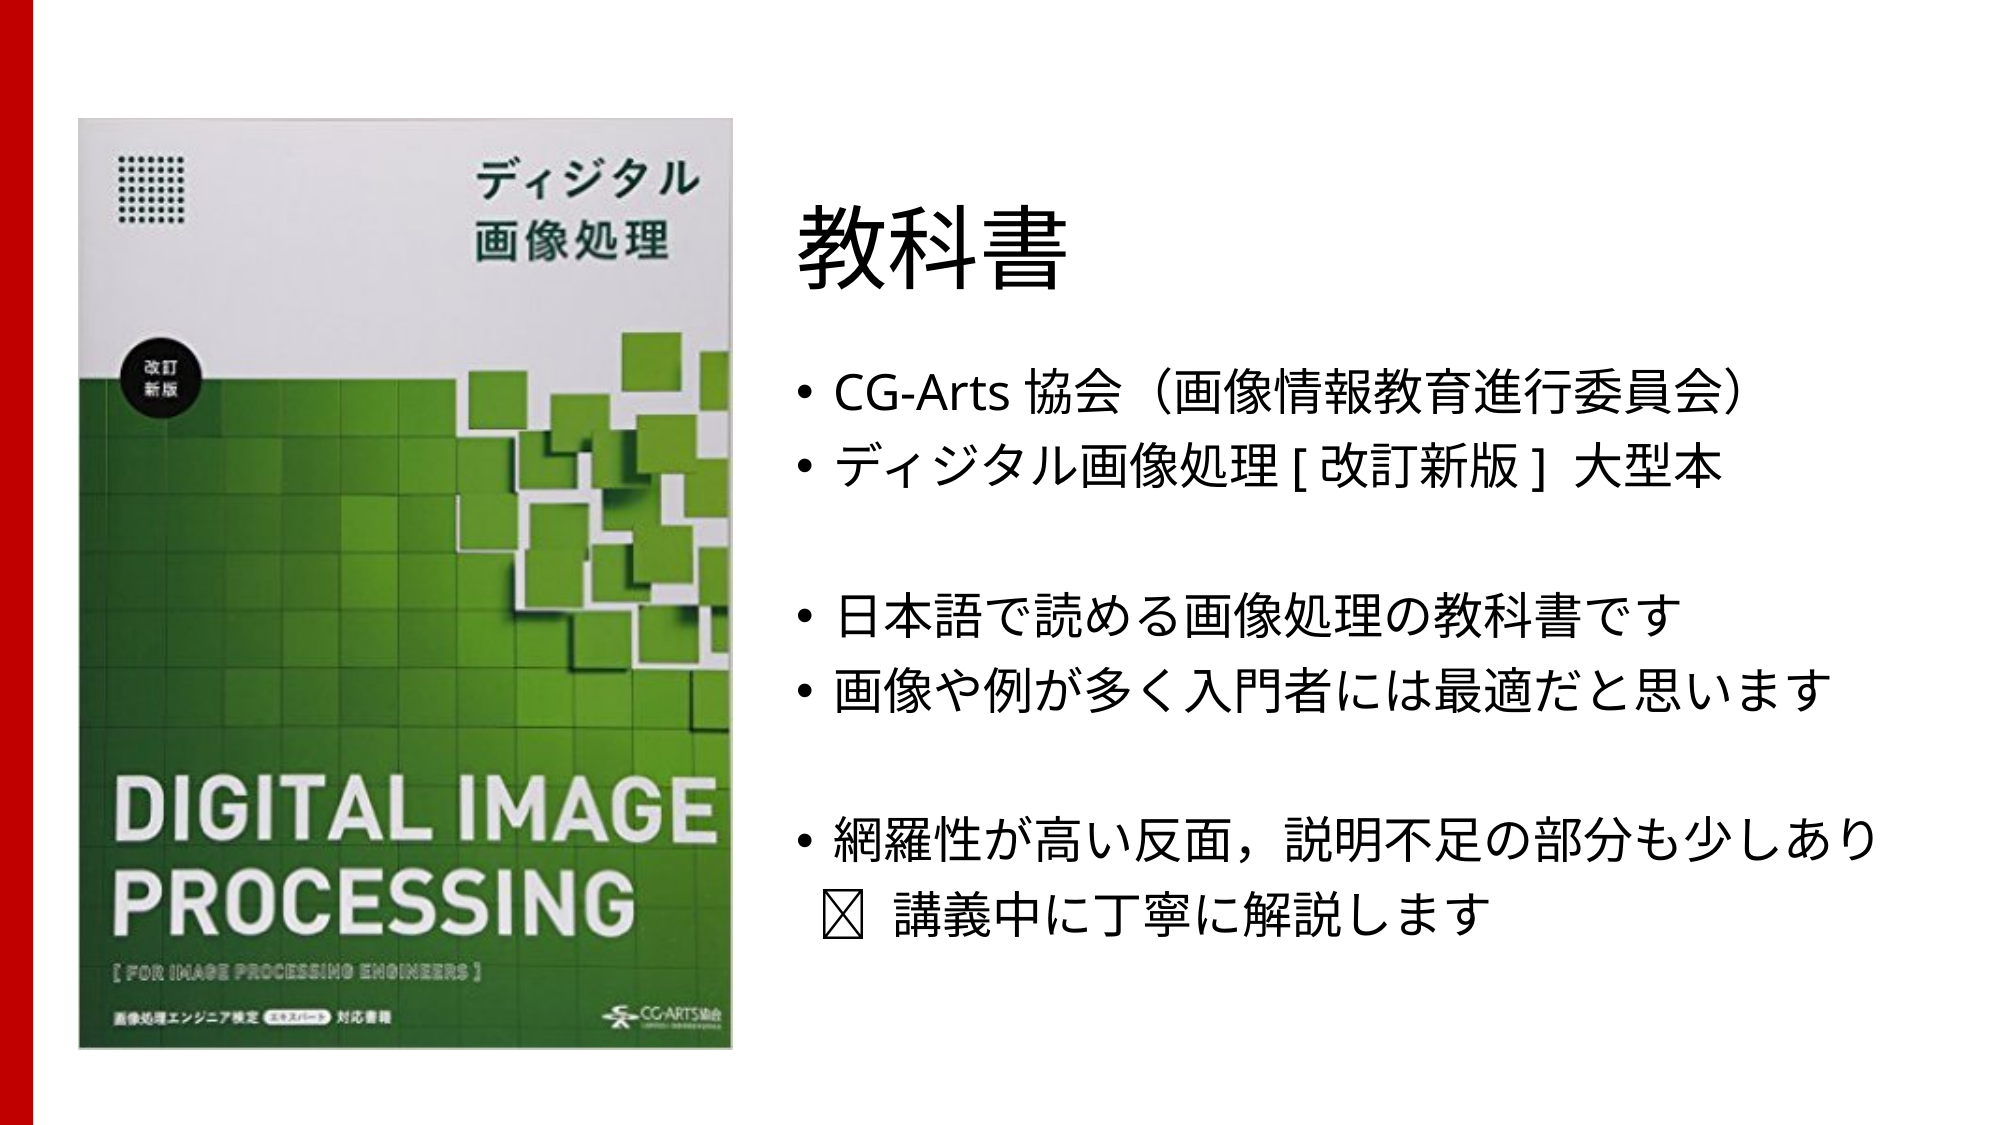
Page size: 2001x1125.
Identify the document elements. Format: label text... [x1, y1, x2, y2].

list CG-Arts協会（画像情報教育進行委員会） ディジタル画像処理[改訂新版] 大型本 日本語で読める画像処理の教科書です 画像や例が多く入門者には最適だと思います 網羅性が高い反面，説明不足の部分も少しあり  講義中に丁寧に解説します [781, 359, 2000, 1035]
picture [78, 118, 733, 1050]
title 教科書 [781, 192, 1936, 313]
